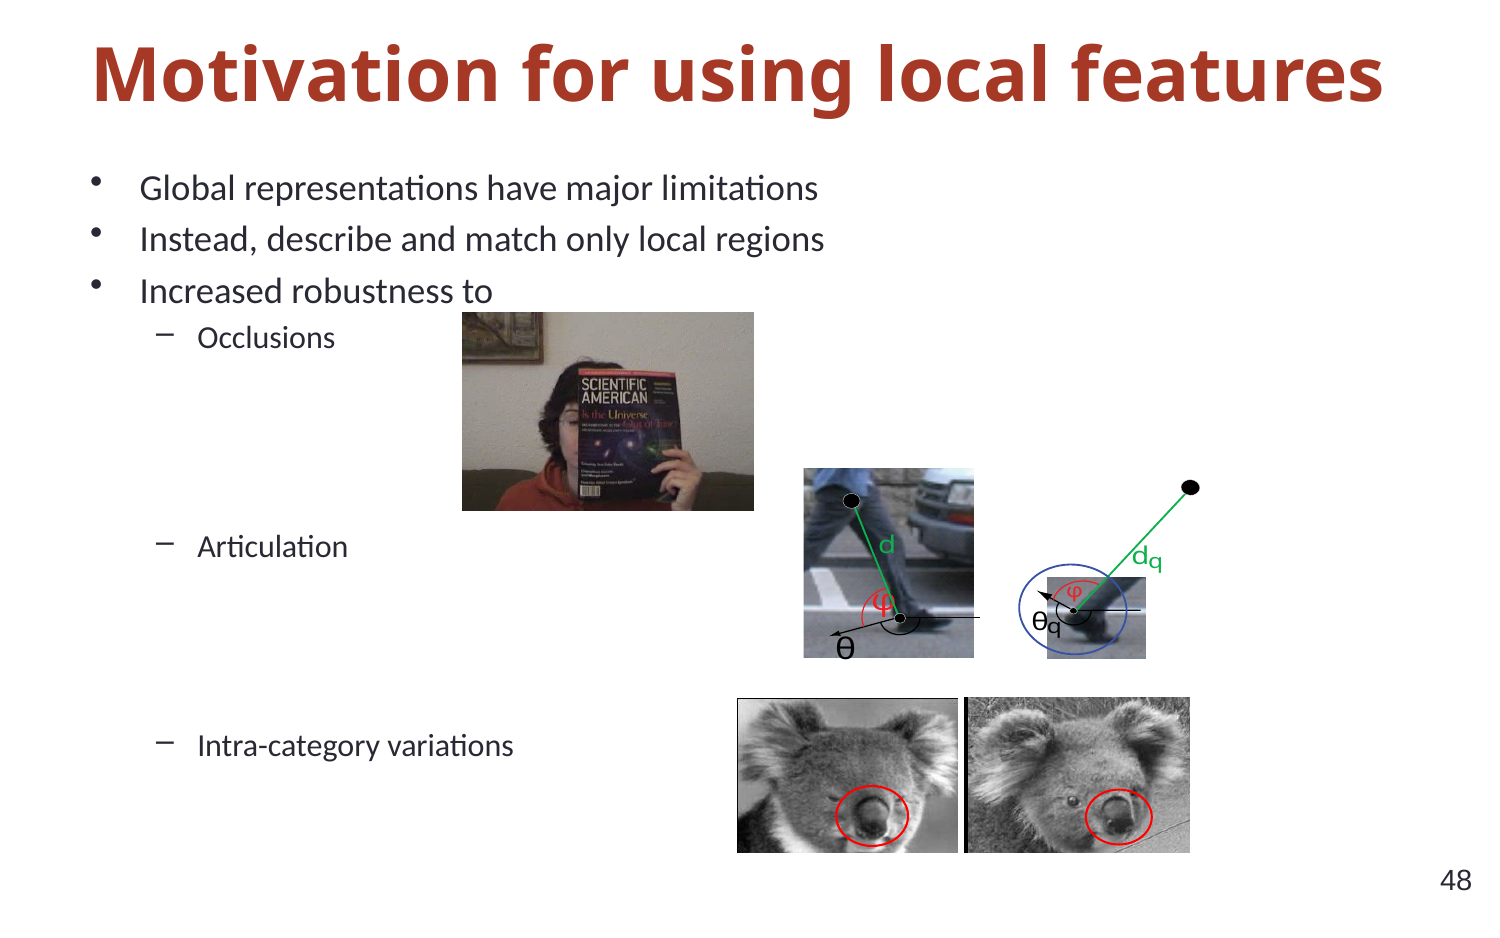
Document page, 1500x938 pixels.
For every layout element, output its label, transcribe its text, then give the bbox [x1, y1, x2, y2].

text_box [737, 697, 1190, 853]
picture [803, 468, 1200, 668]
title Motivation for using local features [75, 0, 1425, 144]
slide_number 48 [1312, 853, 1488, 919]
picture [462, 312, 754, 511]
list Global representations have major limitations Instead, describe and match only local regions Increased robustness to Occlusions Articulation Intra-category variations [75, 156, 1425, 775]
